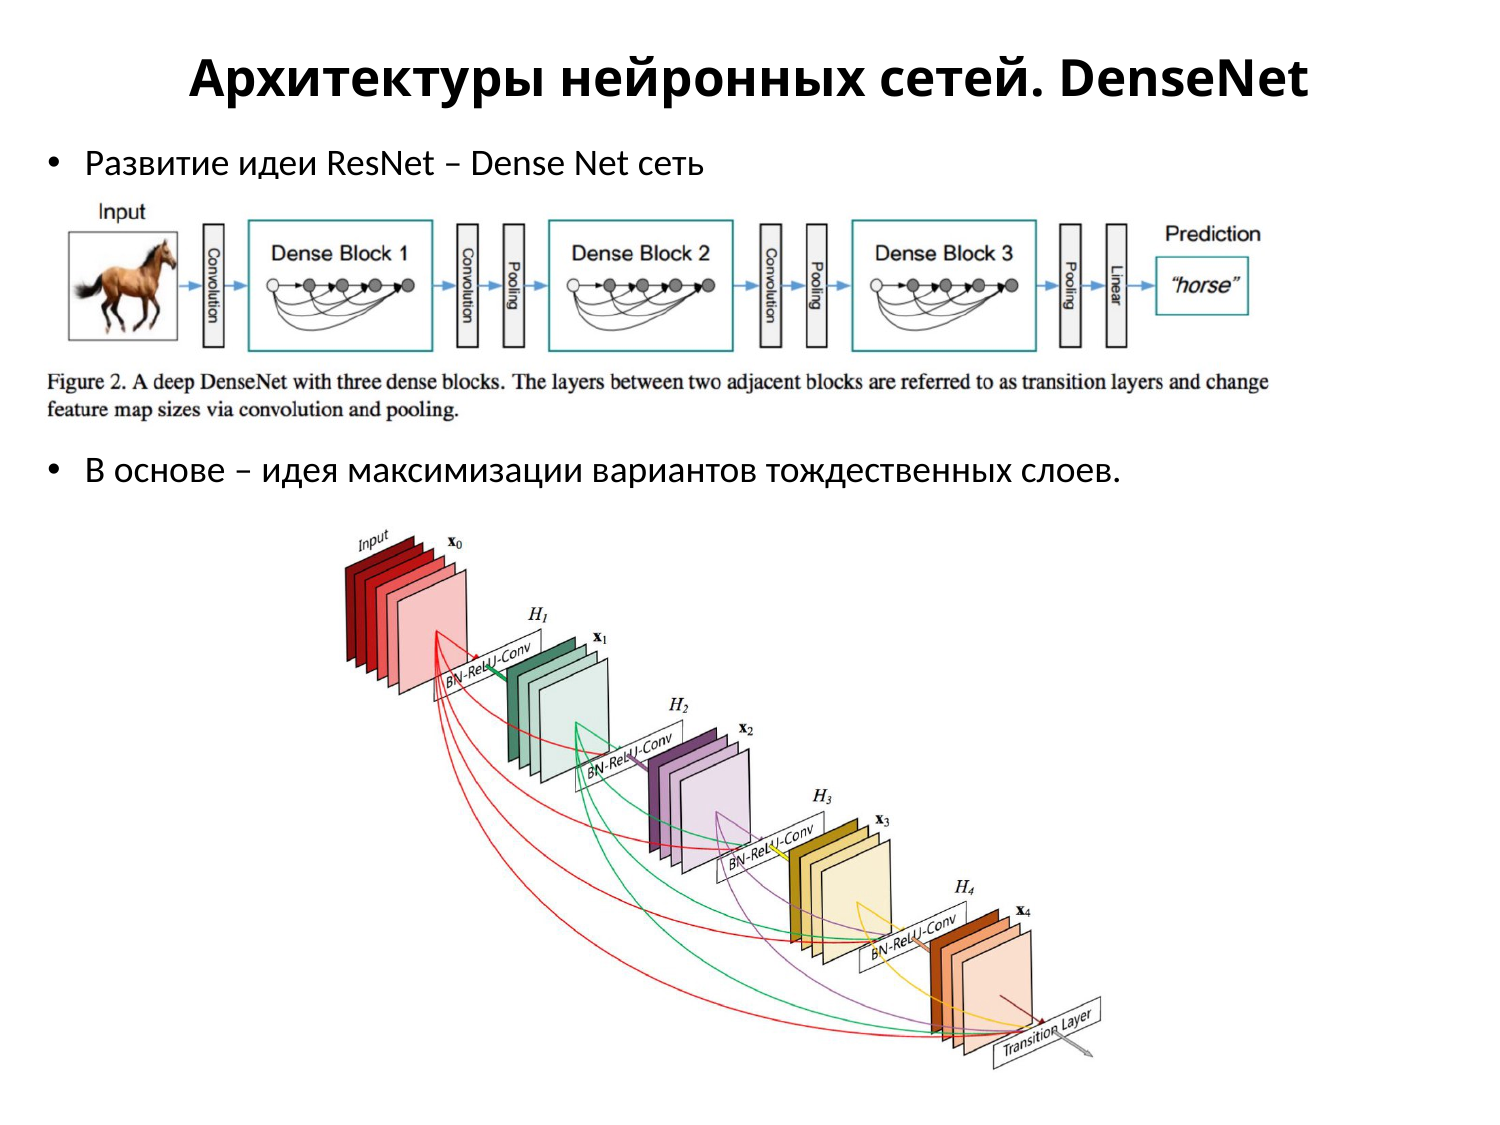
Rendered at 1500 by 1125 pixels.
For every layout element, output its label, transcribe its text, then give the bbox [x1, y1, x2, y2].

list Развитие идеи ResNet – Dense Net сеть В основе – идея максимизации вариантов тождественных слоев. [32, 136, 1468, 1022]
picture [13, 179, 1338, 433]
picture [305, 509, 1122, 1079]
title Архитектуры нейронных сетей. DenseNet [103, 23, 1397, 136]
